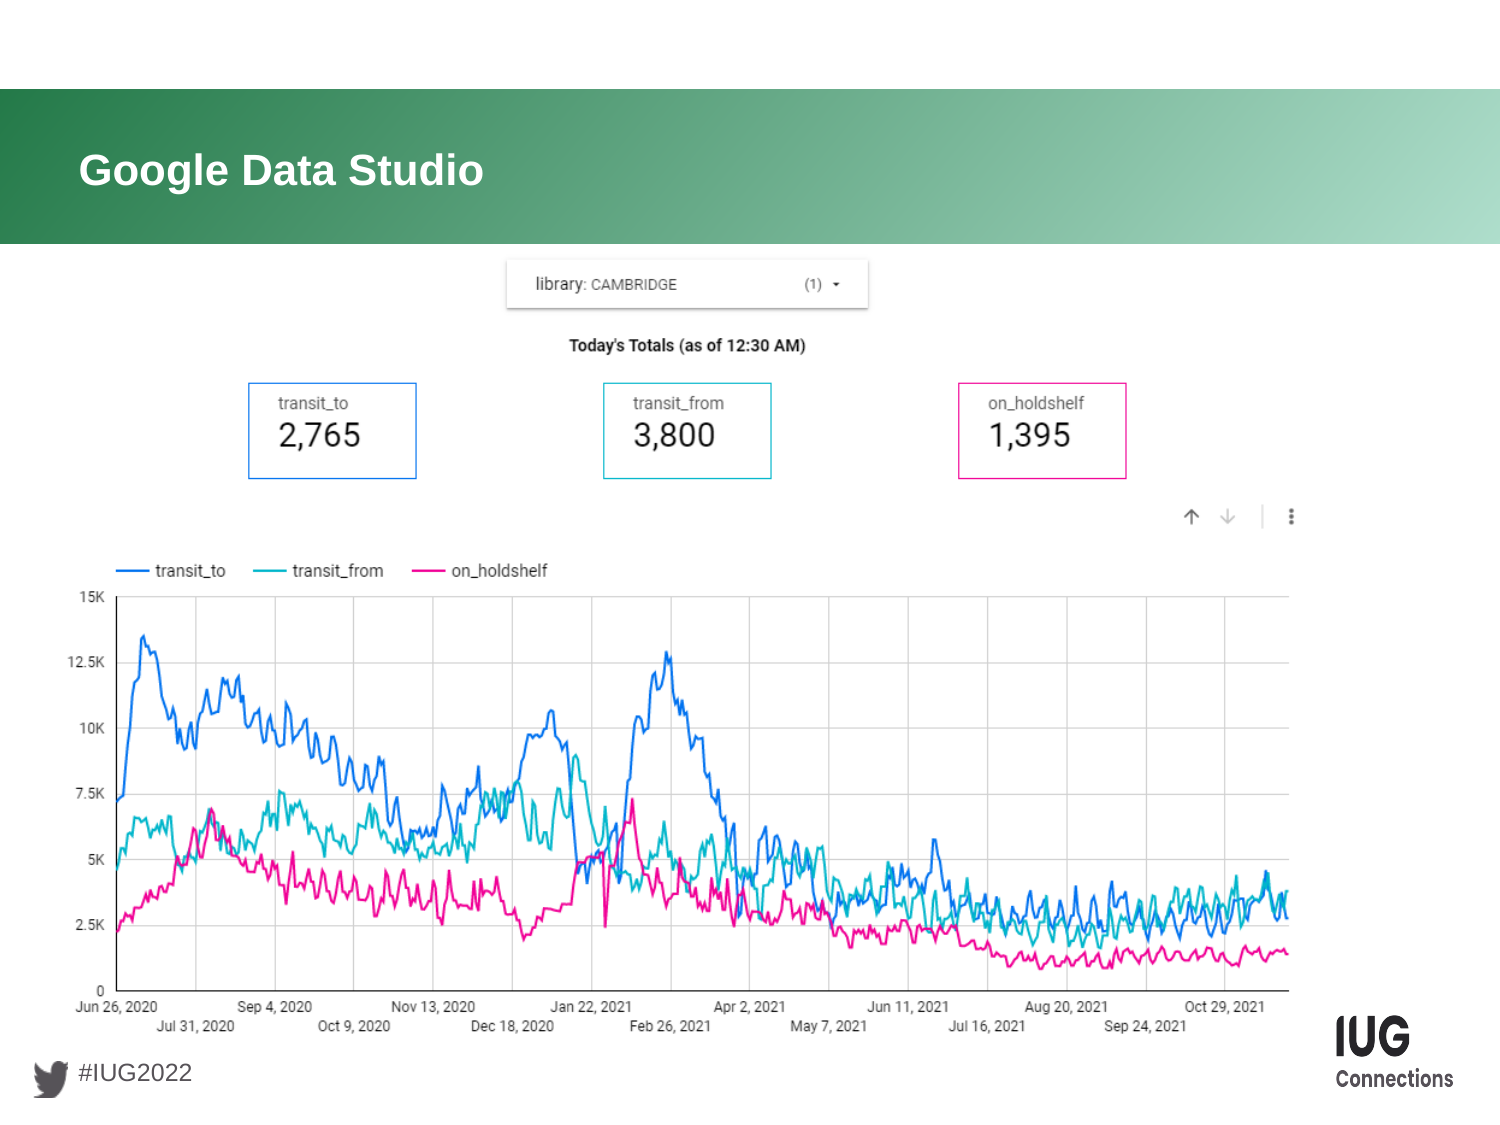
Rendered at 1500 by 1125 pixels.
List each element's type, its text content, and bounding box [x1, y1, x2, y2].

title Google Data Studio [63, 110, 1428, 232]
picture [63, 249, 1312, 1041]
picture [1318, 974, 1500, 1125]
